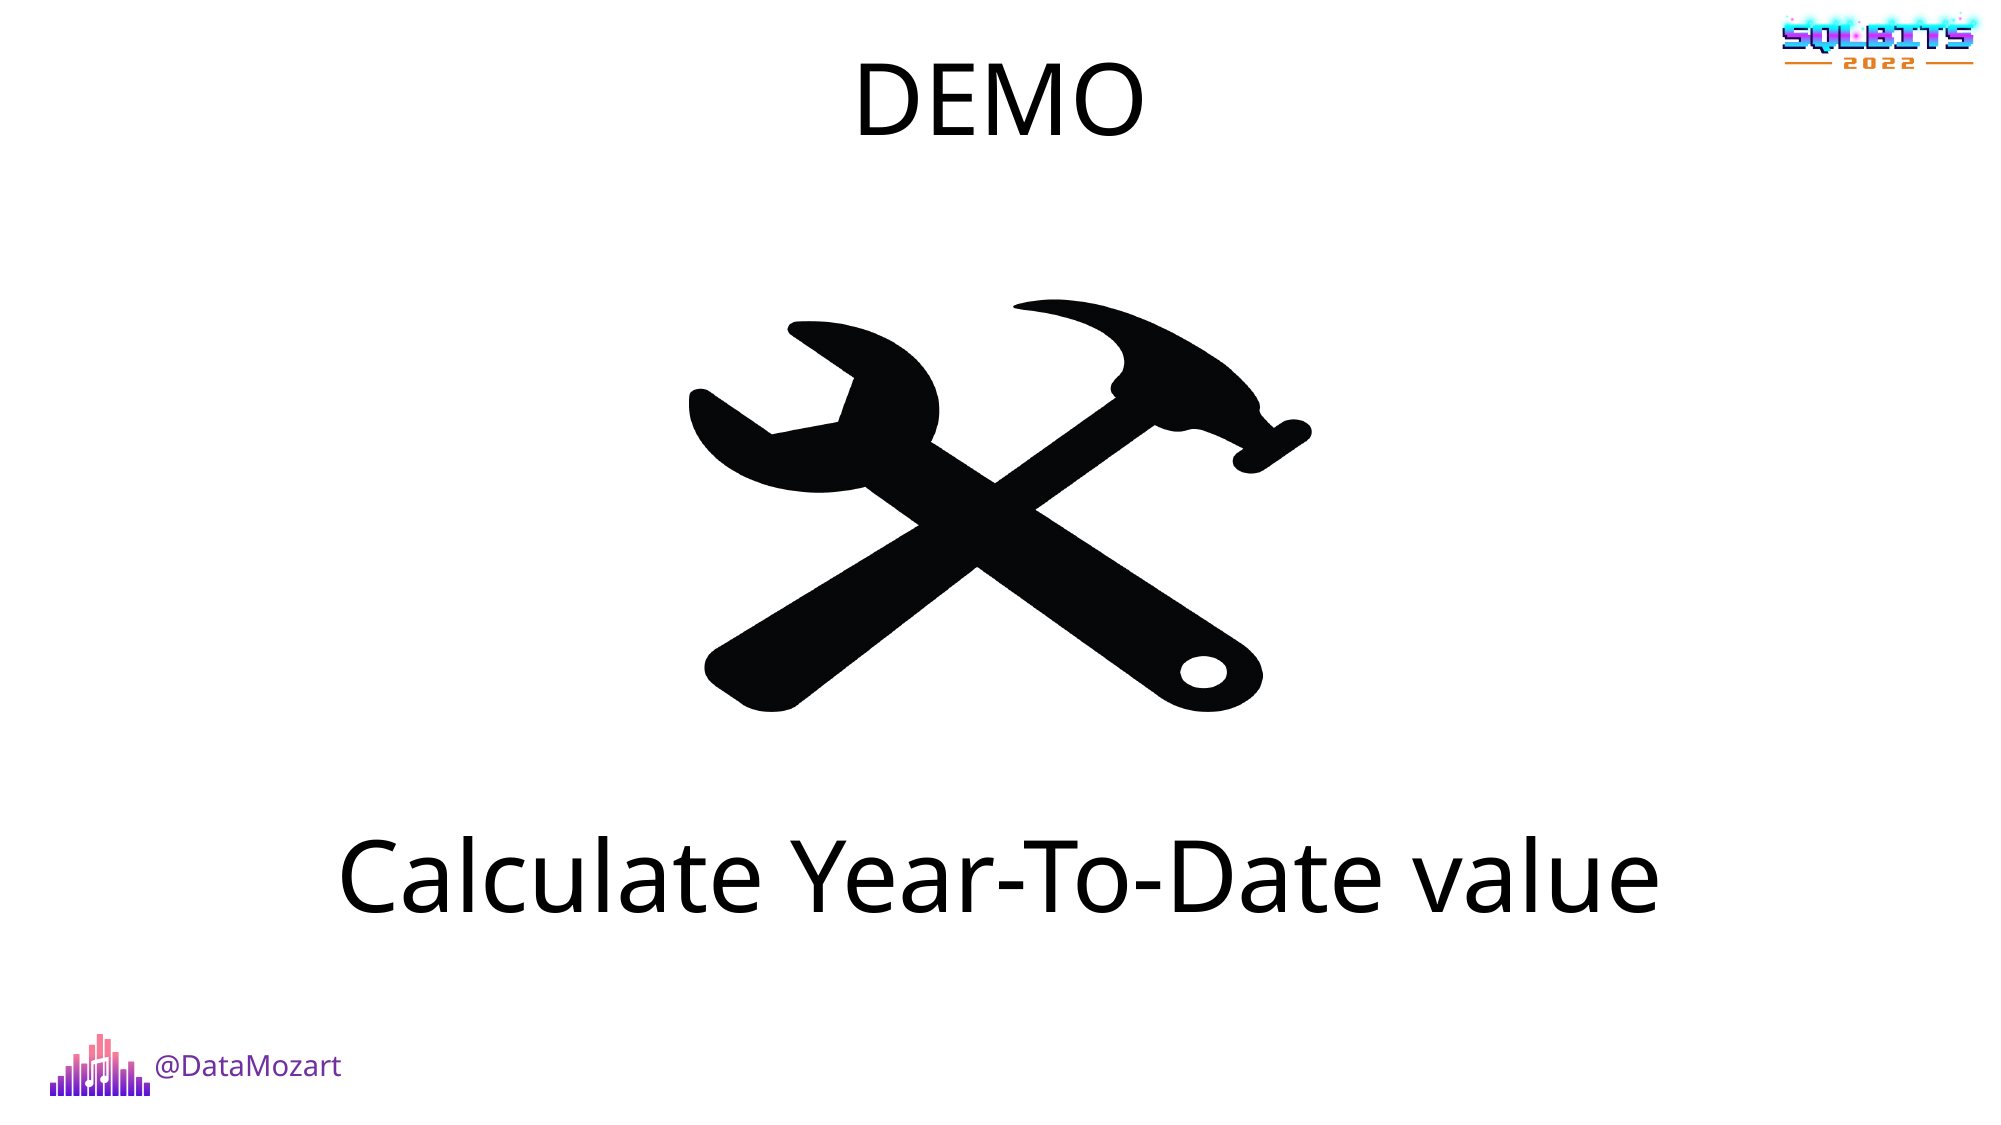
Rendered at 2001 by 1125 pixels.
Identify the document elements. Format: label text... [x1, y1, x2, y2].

text_box Calculate Year-To-Date value [137, 825, 1863, 935]
picture [50, 1034, 150, 1096]
title DEMO [137, 49, 1863, 158]
picture [1777, 7, 1989, 69]
picture [688, 299, 1312, 712]
